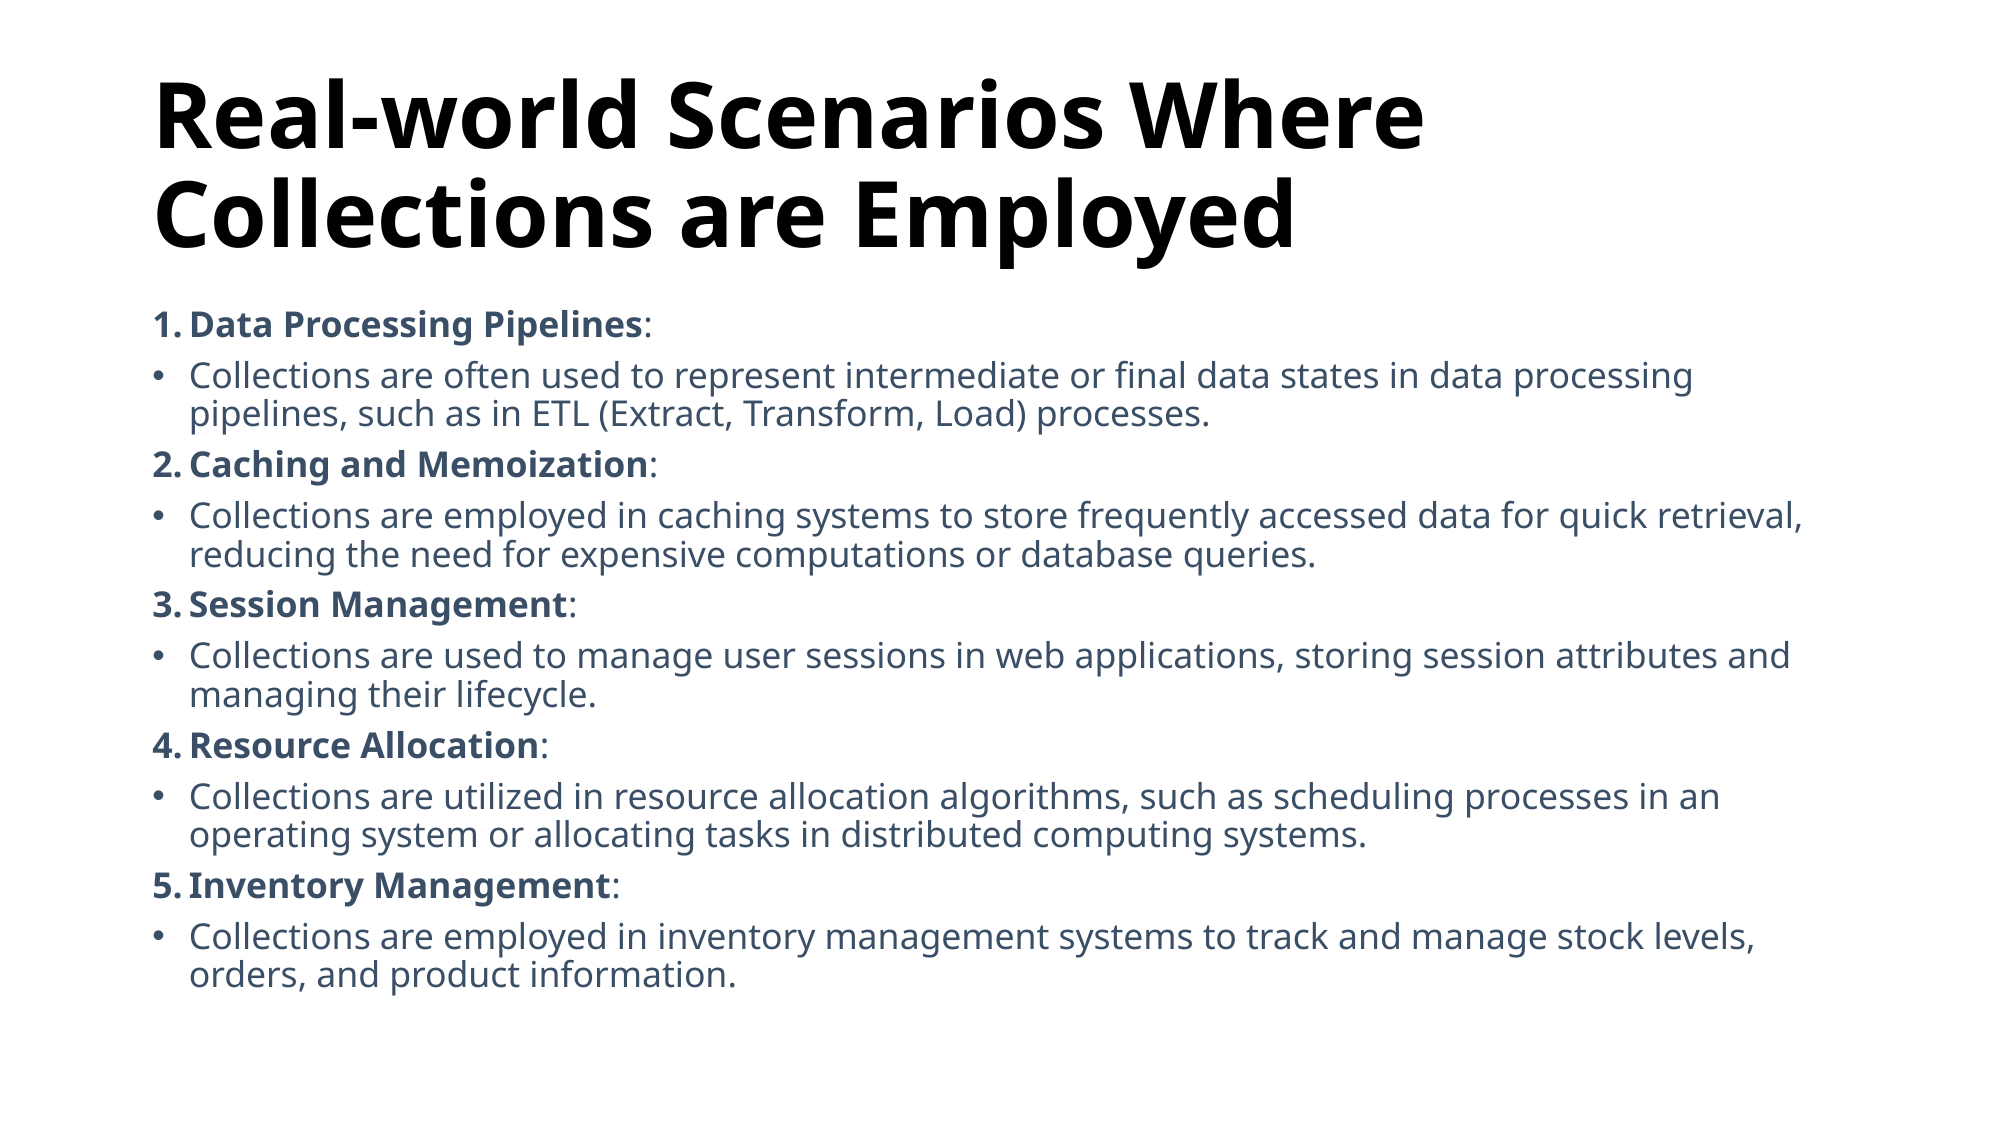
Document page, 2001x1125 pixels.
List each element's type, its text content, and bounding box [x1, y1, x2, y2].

title Real-world Scenarios Where Collections are Employed [137, 59, 1863, 278]
list Data Processing Pipelines: Collections are often used to represent intermediate or final data states in data processing pipelines, such as in ETL (Extract, Transform, Load) processes. Caching and Memoization: Collections are employed in caching systems to store frequently accessed data for quick retrieval, reducing the need for expensive computations or database queries. Session Management: Collections are used to manage user sessions in web applications, storing session attributes and managing their lifecycle. Resource Allocation: Collections are utilized in resource allocation algorithms, such as scheduling processes in an operating system or allocating tasks in distributed computing systems. Inventory Management: Collections are employed in inventory management systems to track and manage stock levels, orders, and product information. [137, 299, 1863, 1014]
